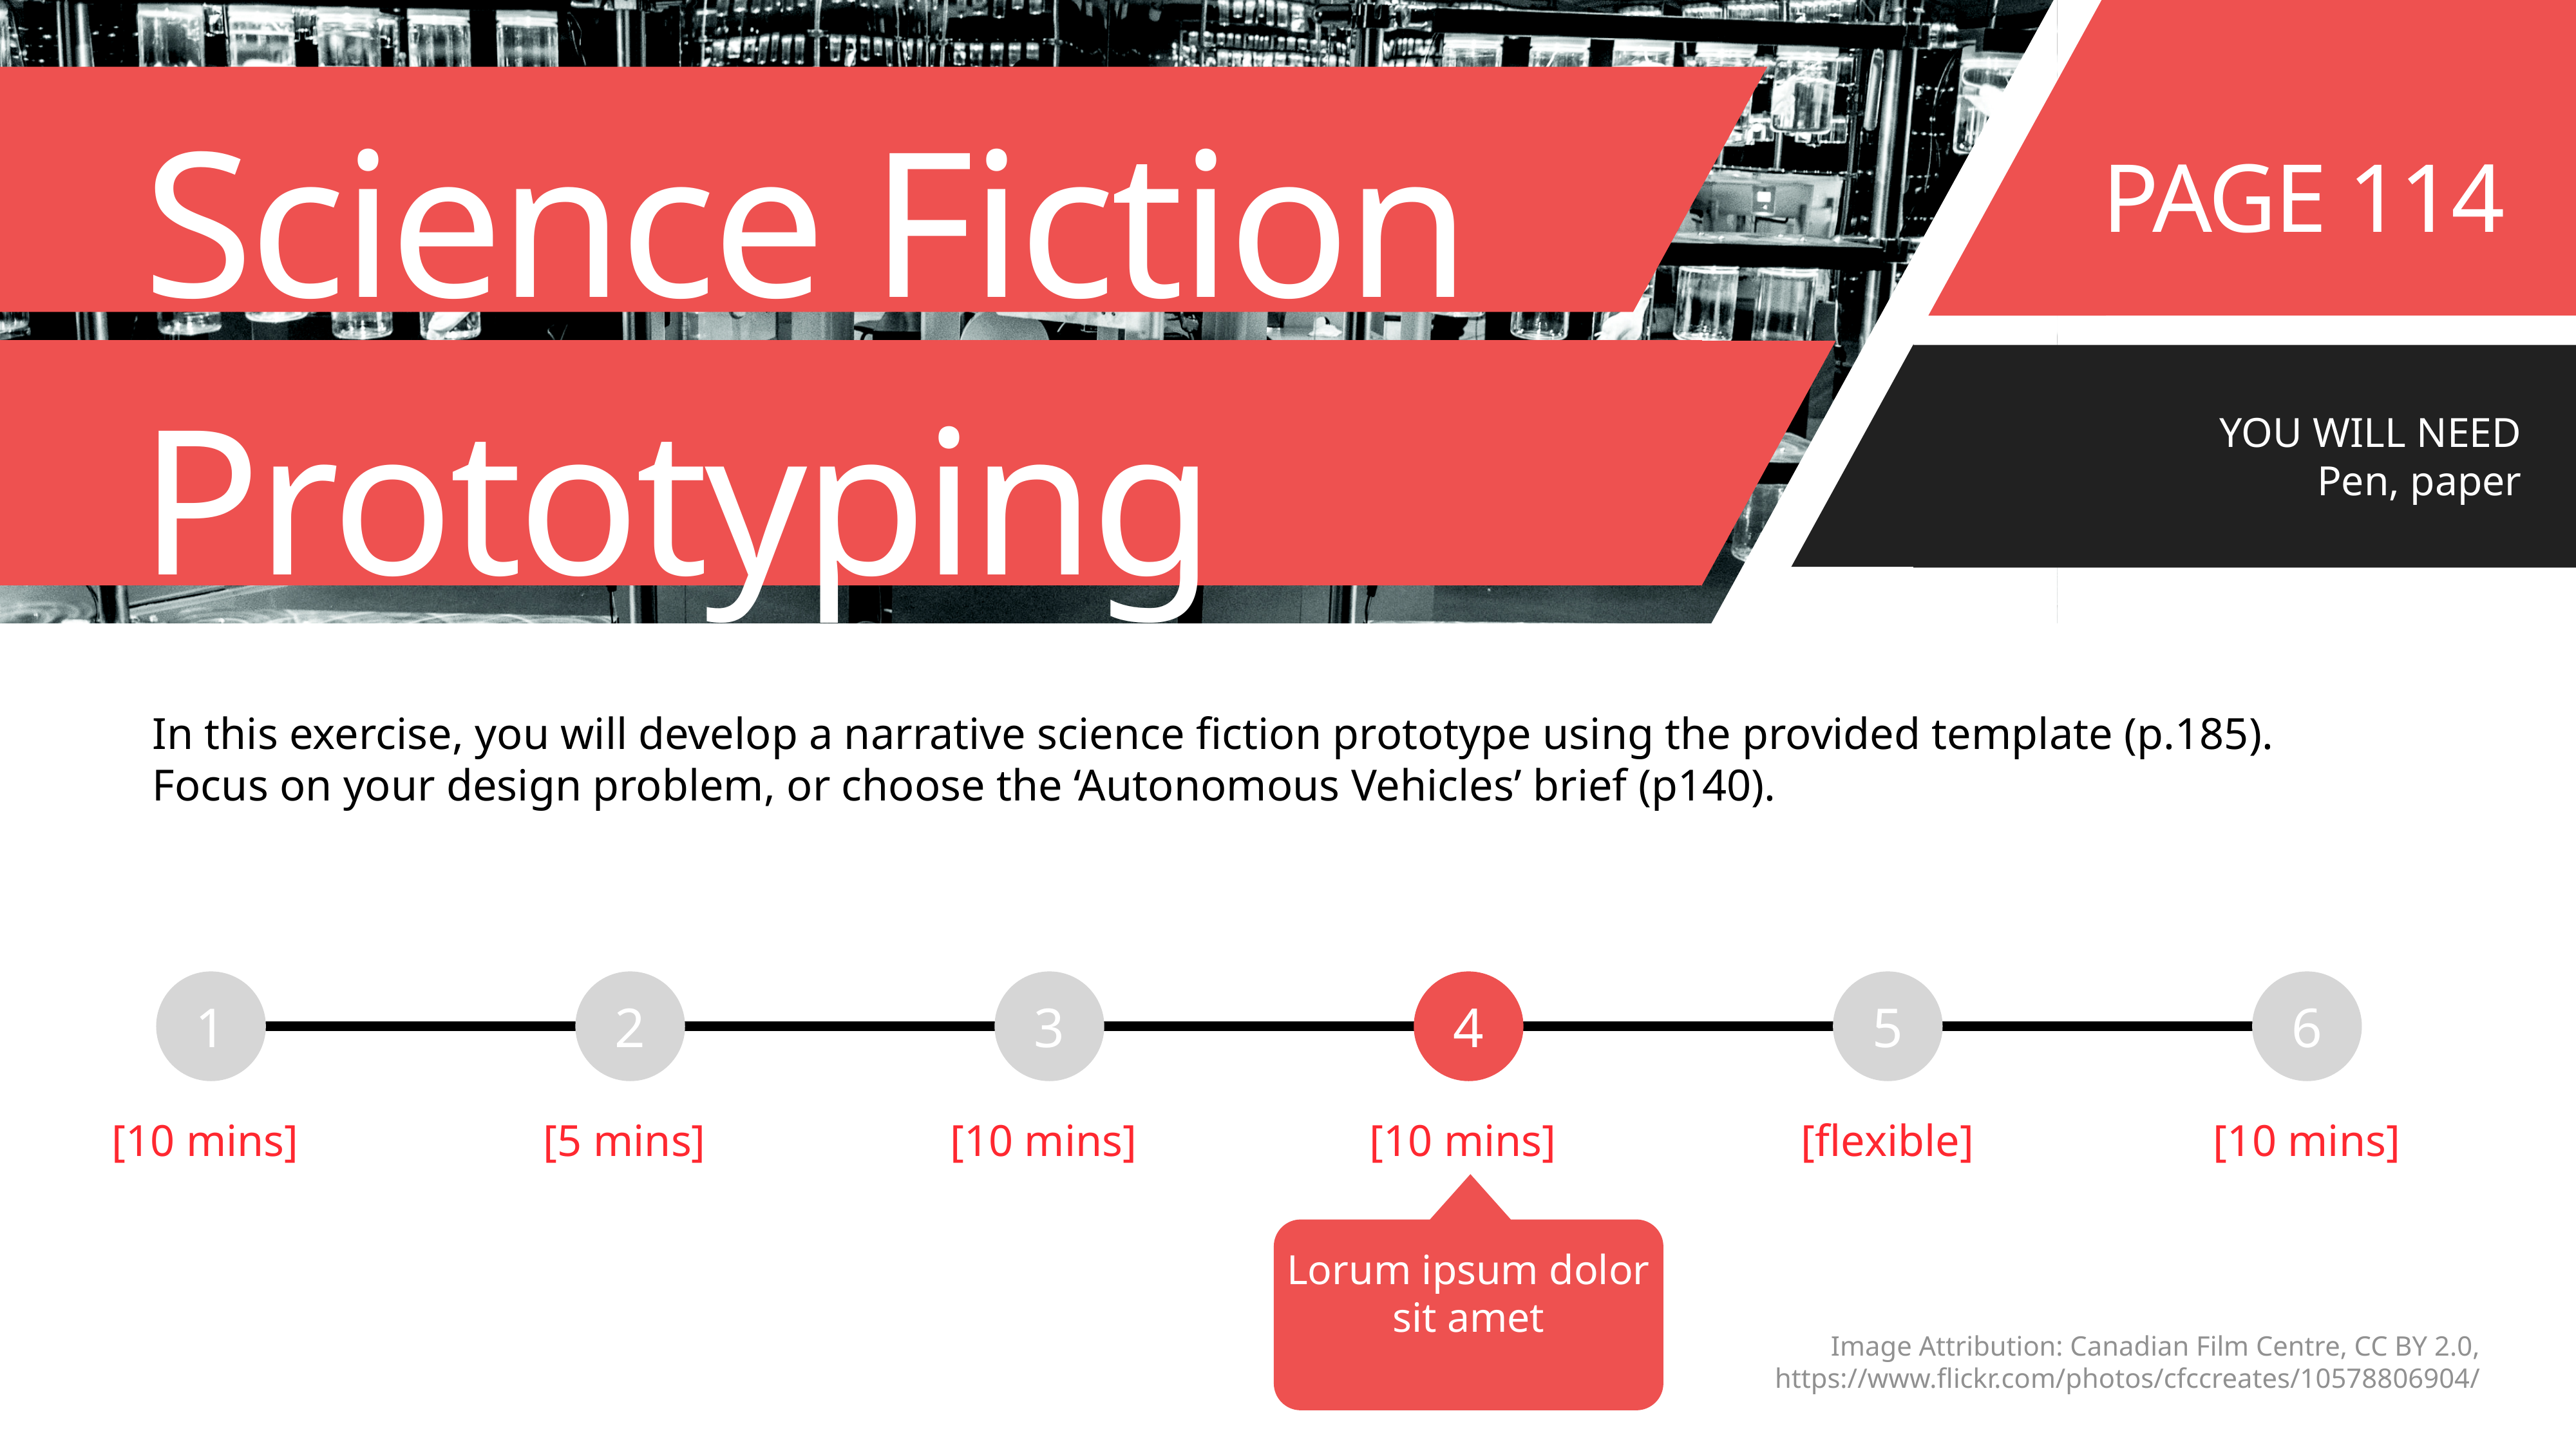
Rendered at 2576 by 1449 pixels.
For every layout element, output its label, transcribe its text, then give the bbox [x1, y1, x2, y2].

text_box Lorum ipsum dolor sit amet [1280, 1401, 1657, 1410]
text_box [0, 0, 2576, 1401]
